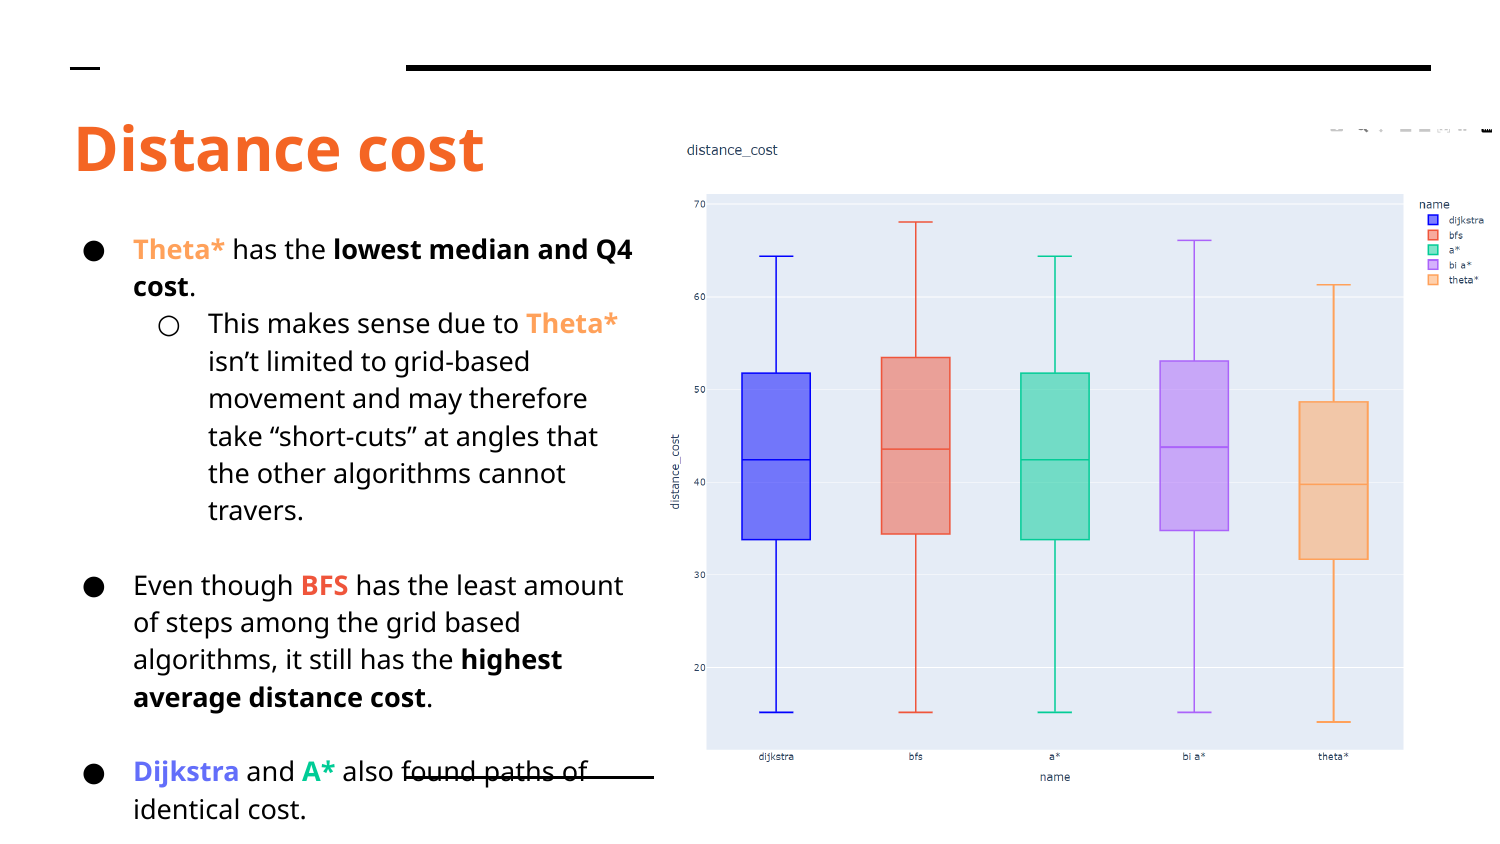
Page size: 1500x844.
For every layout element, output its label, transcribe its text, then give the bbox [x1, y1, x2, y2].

list Theta* has the lowest median and Q4 cost. This makes sense due to Theta* isn’t limited to grid-based movement and may therefore take “short-cuts” at angles that the other algorithms cannot travers. Even though BFS has the least amount of steps among the grid based algorithms, it still has the highest average distance cost. Dijkstra and A* also found paths of identical cost. [43, 212, 649, 705]
title Distance cost [59, 94, 1431, 199]
picture [654, 129, 1493, 788]
